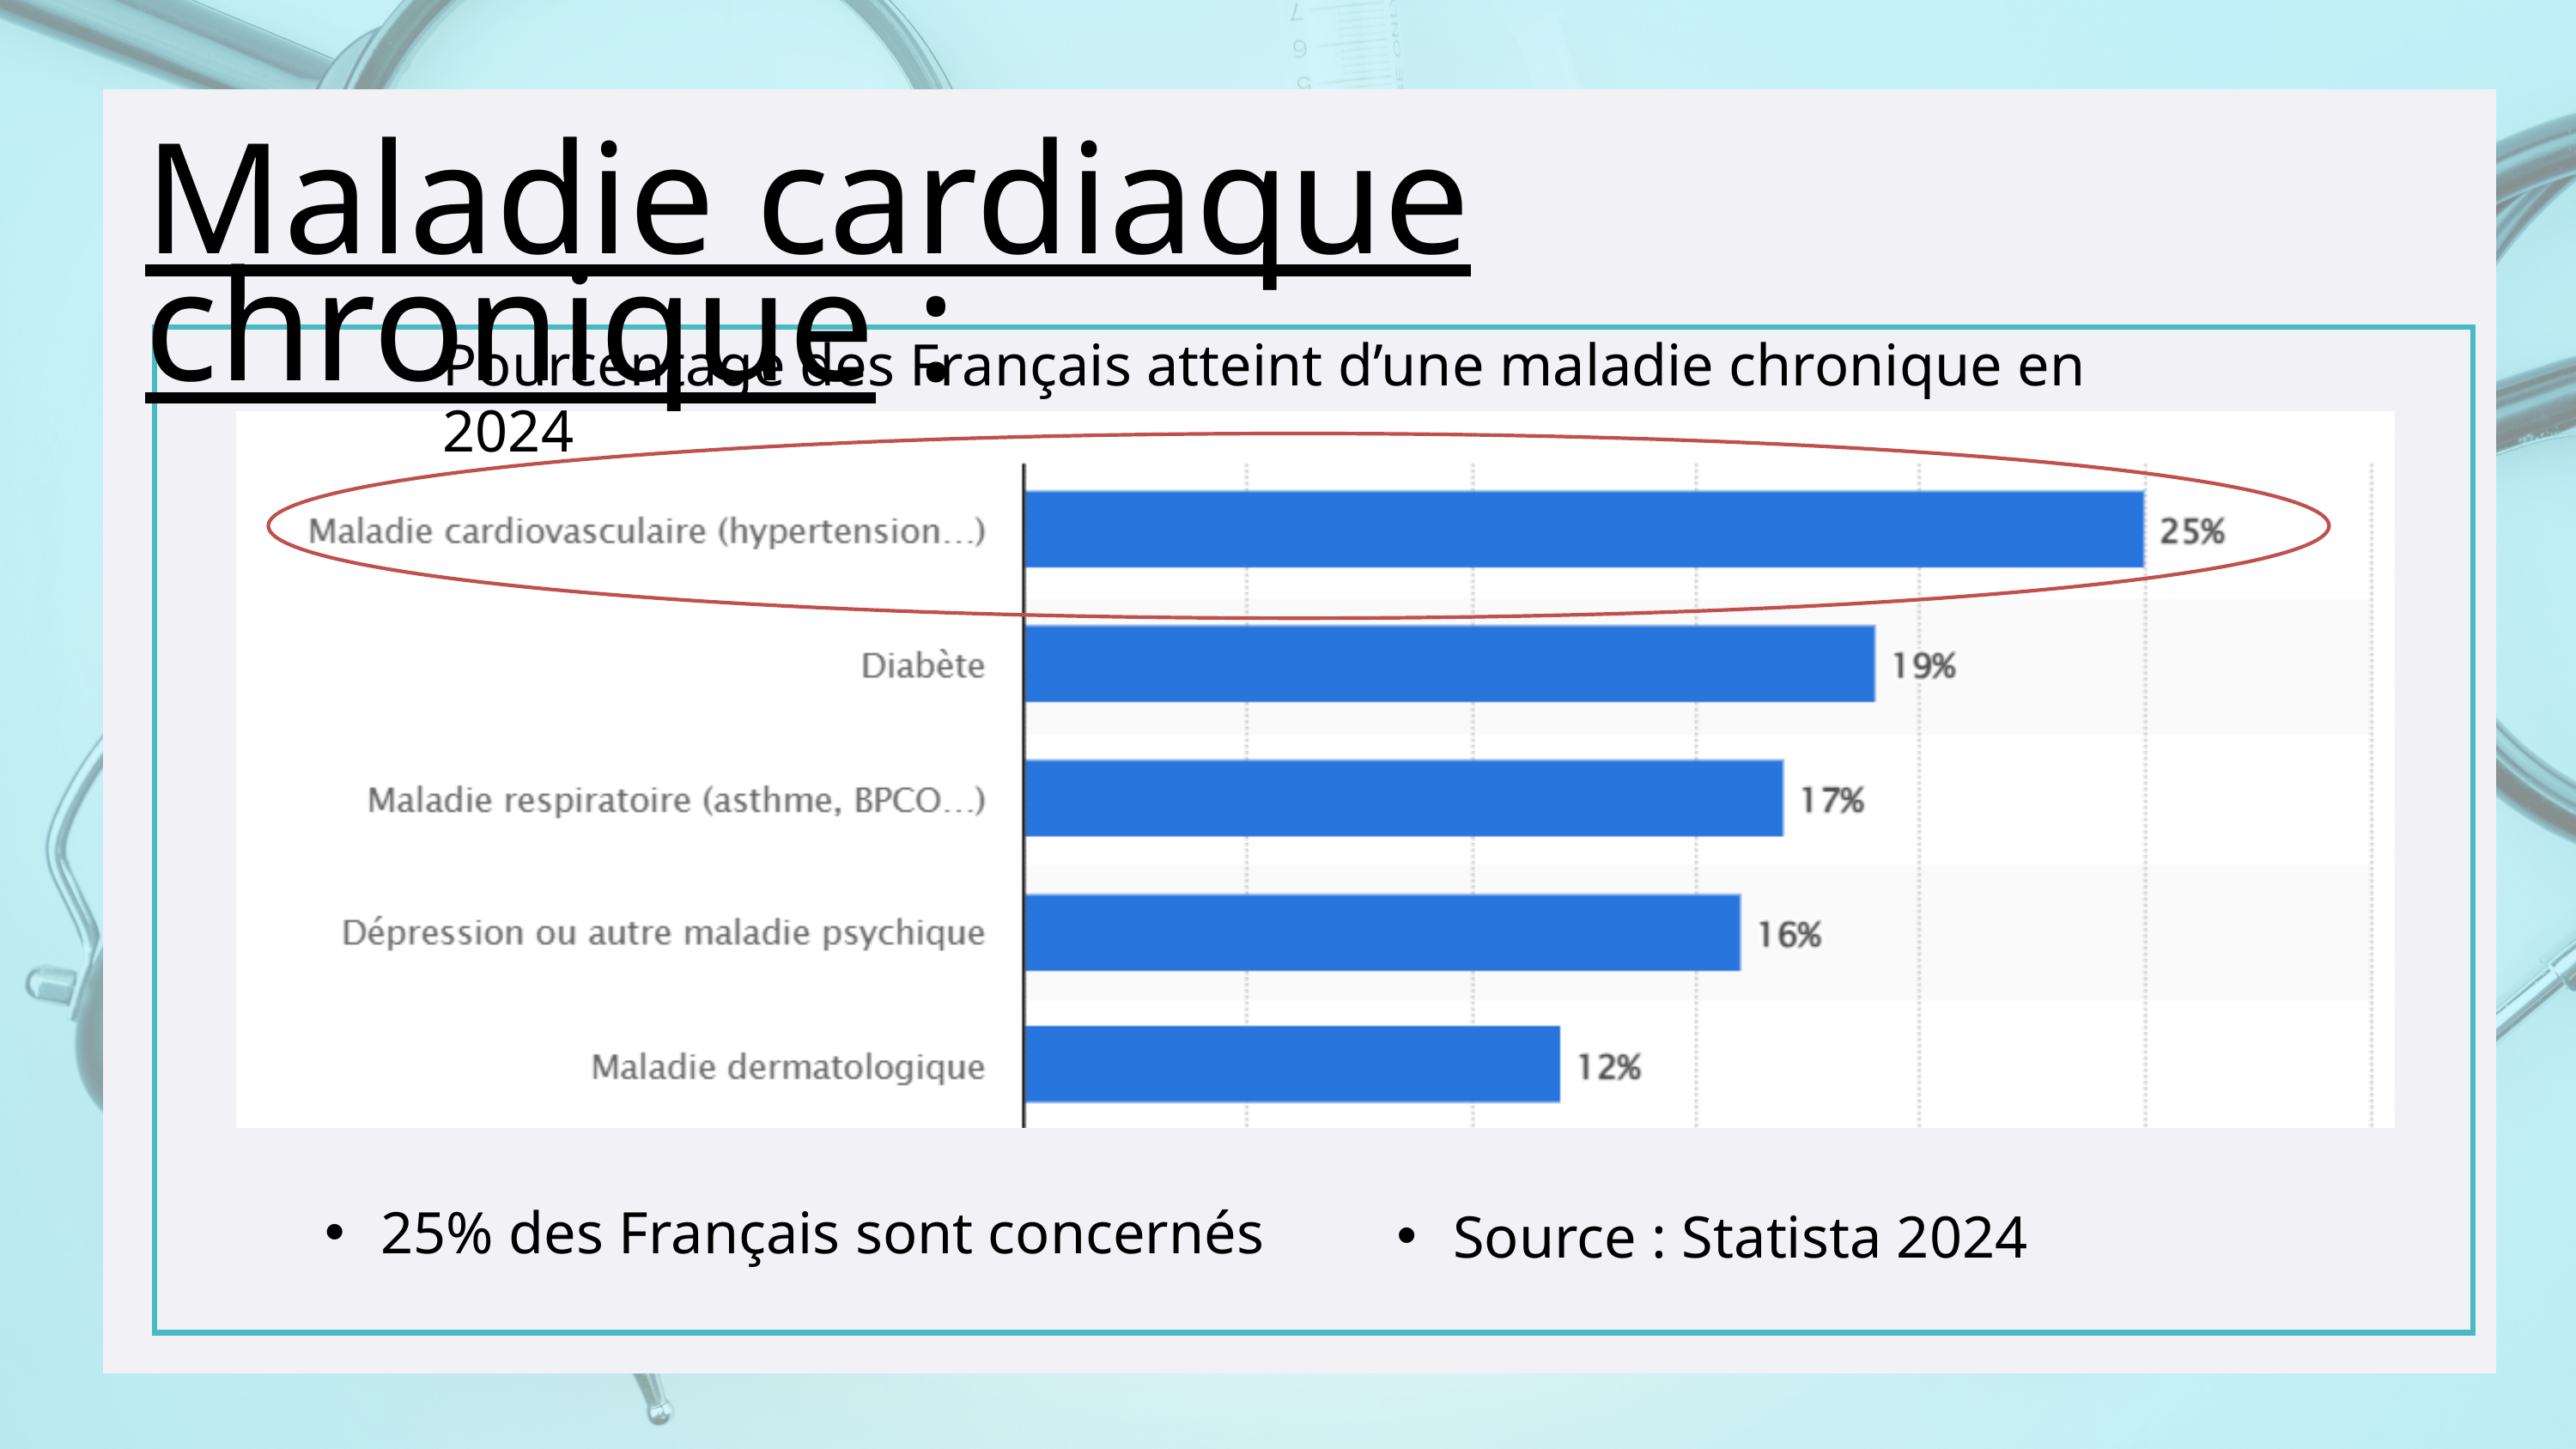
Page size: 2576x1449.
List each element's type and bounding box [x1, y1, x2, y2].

text_box [102, 88, 2496, 1373]
picture [235, 411, 2395, 1128]
text_box [0, 0, 2576, 1449]
text_box [154, 326, 2474, 1333]
